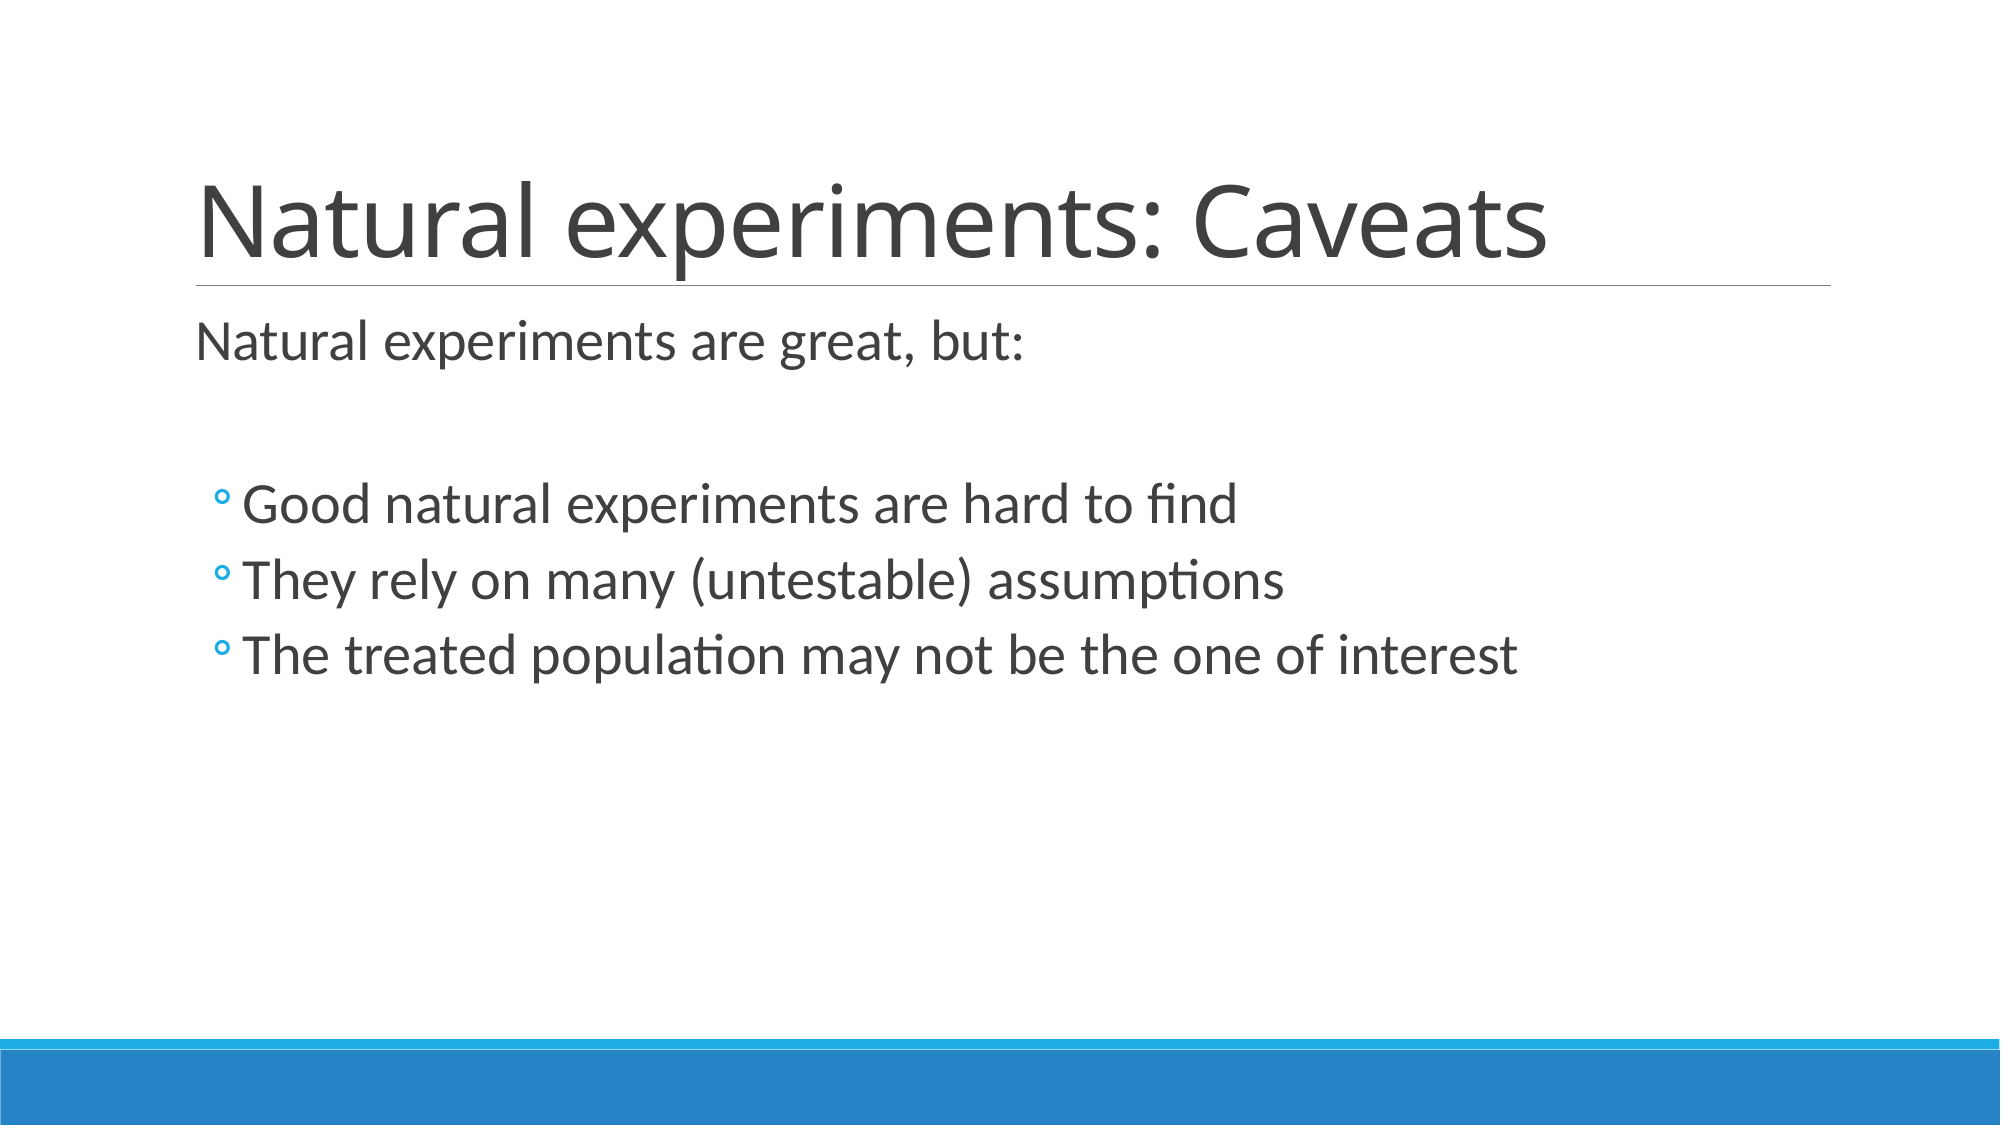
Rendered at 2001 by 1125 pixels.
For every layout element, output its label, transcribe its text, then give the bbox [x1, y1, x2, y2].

title Natural experiments: Caveats [180, 47, 1830, 285]
list Natural experiments are great, but: Good natural experiments are hard to find They rely on many (untestable) assumptions The treated population may not be the one of interest [180, 302, 1830, 963]
